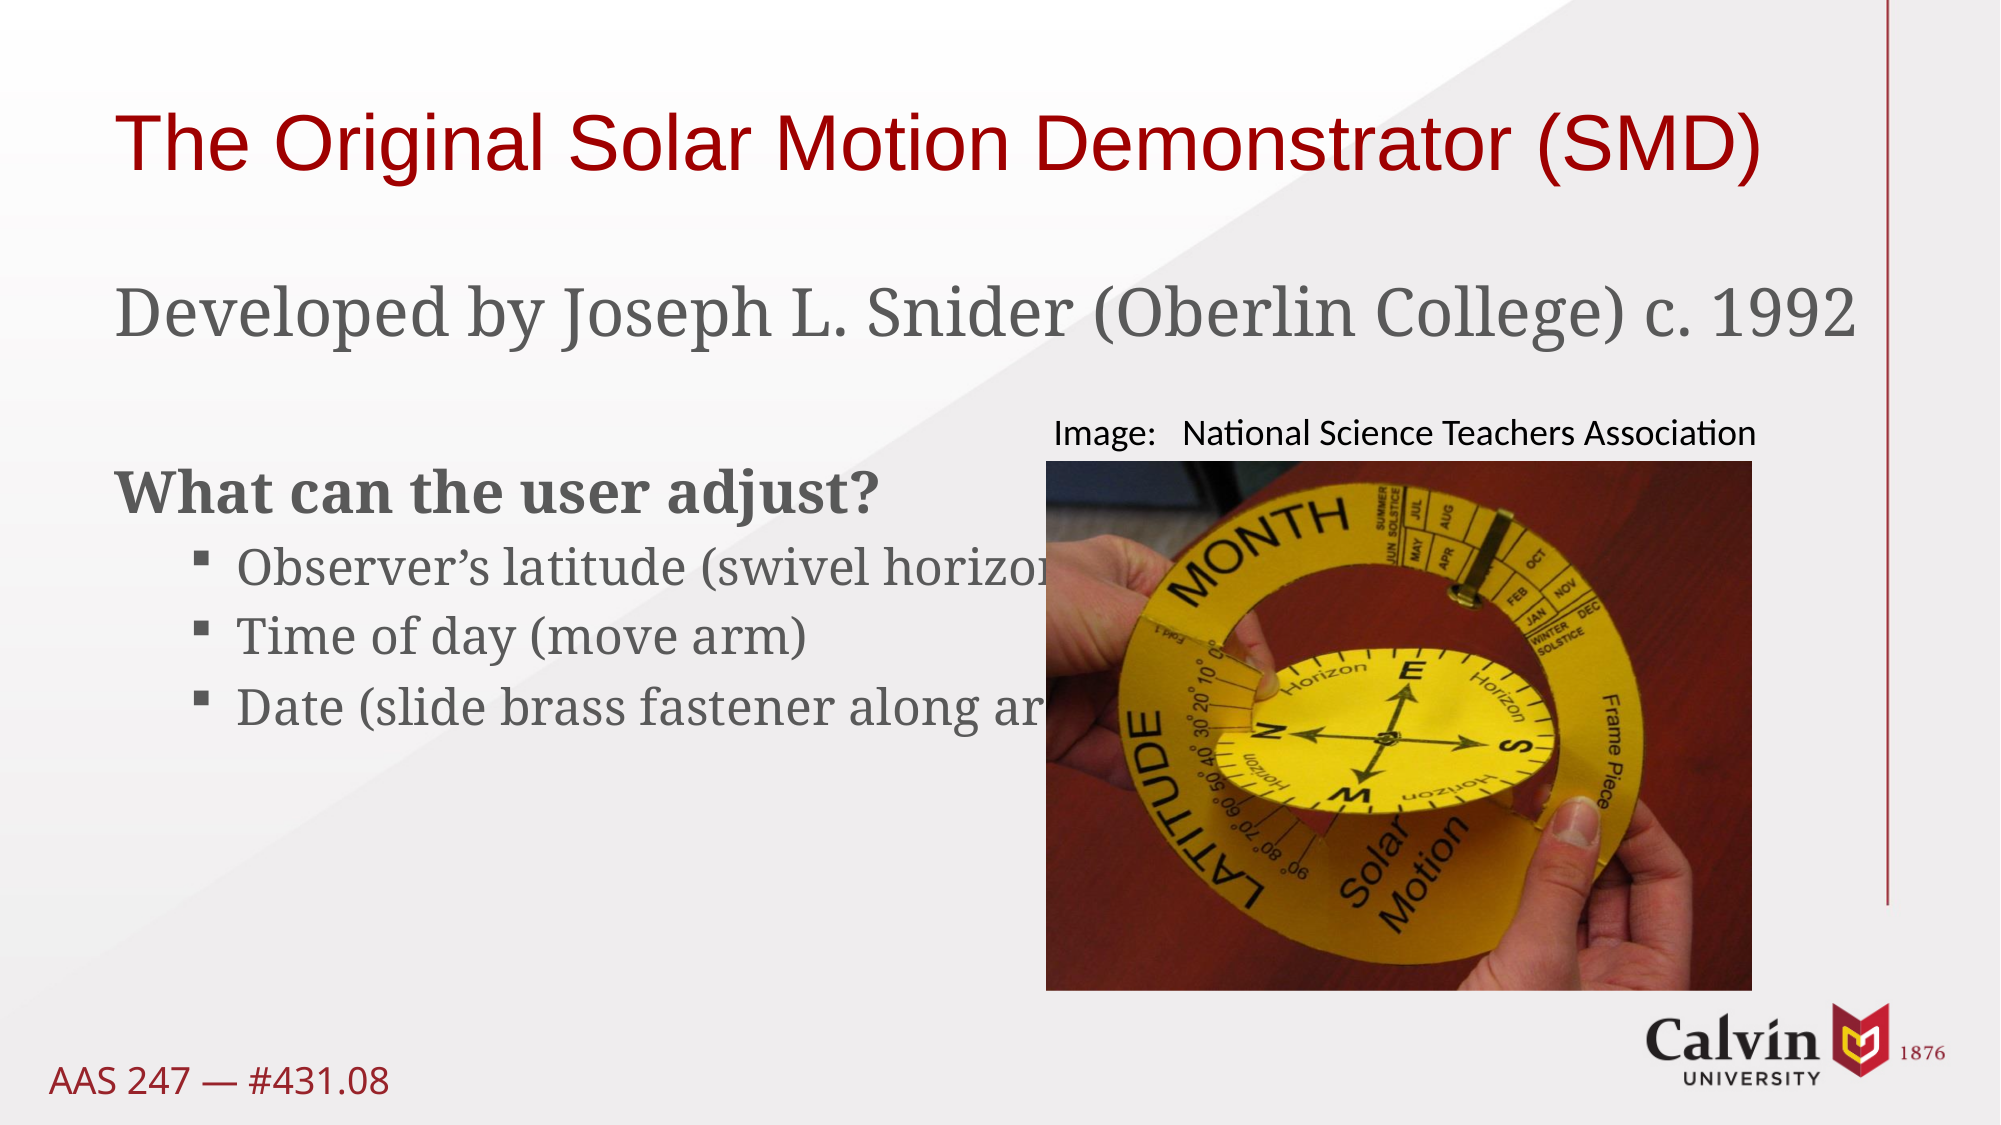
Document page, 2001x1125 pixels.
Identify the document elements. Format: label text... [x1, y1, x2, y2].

list Developed by Joseph L. Snider (Oberlin College) c. 1992 What can the user adjust? Observer’s latitude (swivel horizon) Time of day (move arm) Date (slide brass fastener along arm) [99, 262, 1900, 1005]
text_box Image: National Science Teachers Association [1038, 400, 1773, 461]
title The Original Solar Motion Demonstrator (SMD) [99, 45, 1900, 233]
text_box AAS 247 — #431.08 [33, 1049, 1035, 1110]
picture [0, 0, 2001, 1125]
